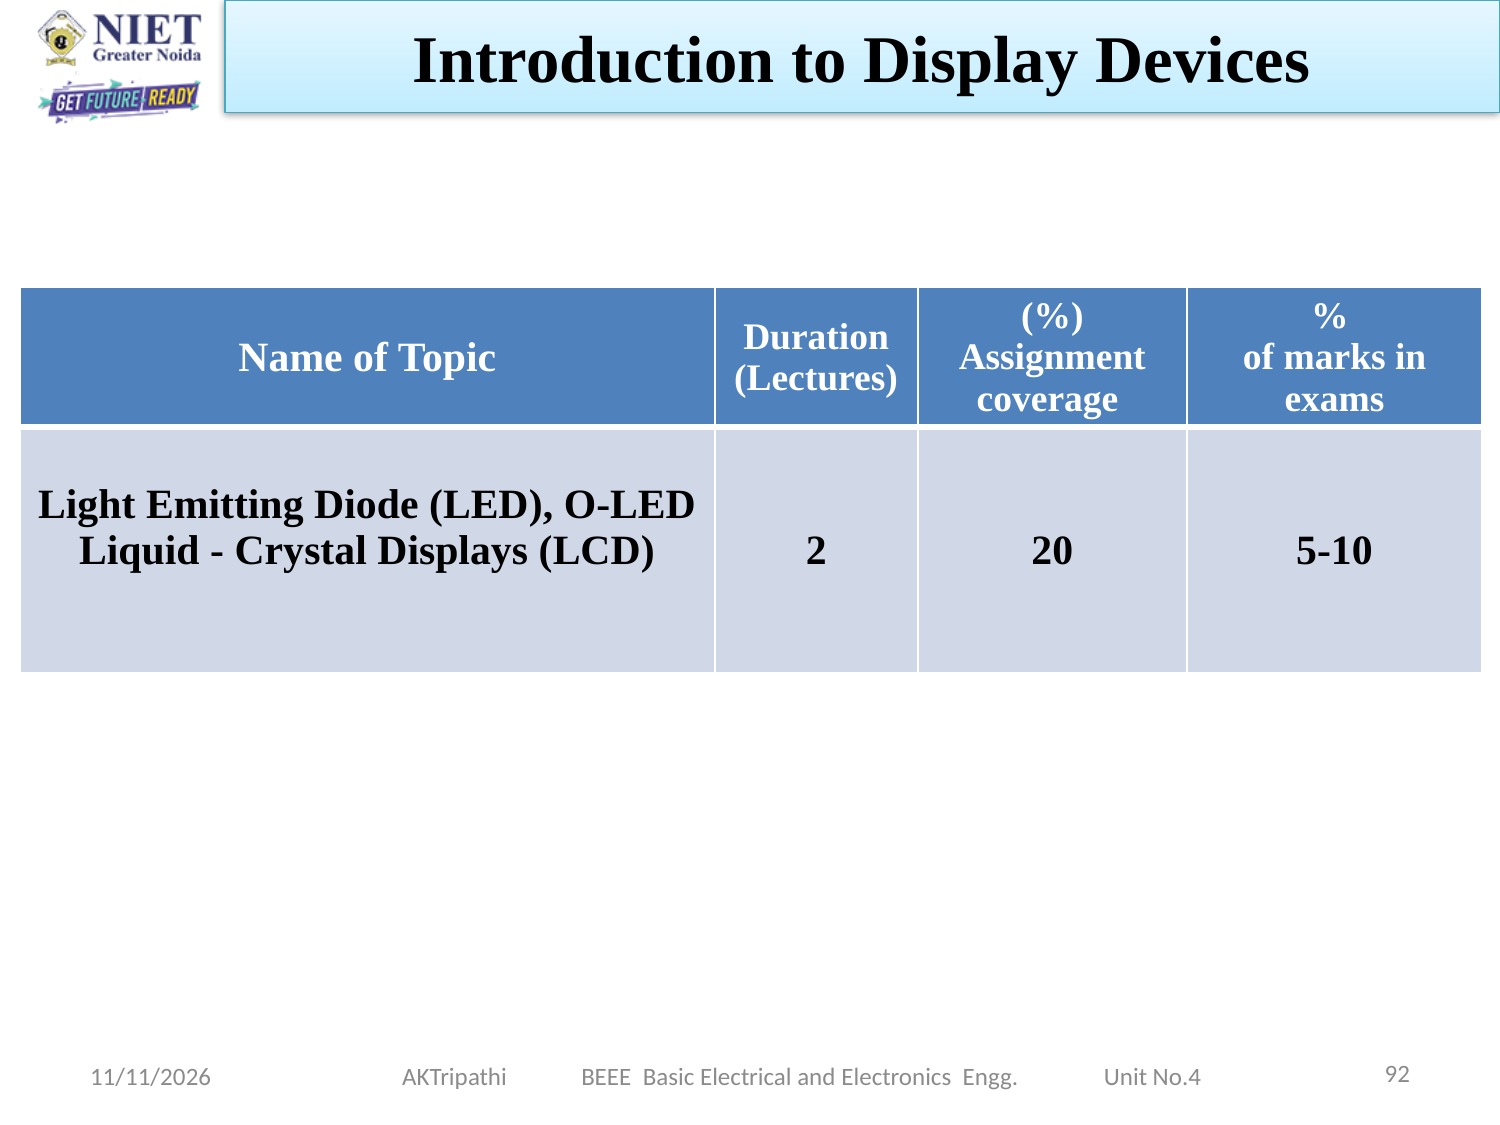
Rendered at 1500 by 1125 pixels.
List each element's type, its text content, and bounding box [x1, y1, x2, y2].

footer AKTripathi BEEE Basic Electrical and Electronics Engg. Unit No.4 [425, 1045, 1231, 1106]
table_cell Light Emitting Diode (LED), O-LED Liquid - Crystal Displays (LCD) [21, 430, 714, 672]
table_cell 5-10 [1188, 430, 1481, 672]
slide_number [75, 1045, 425, 1106]
slide_number 92 [1074, 1042, 1425, 1103]
table_cell 20 [919, 430, 1186, 672]
text_box Introduction to Display Devices [238, 0, 1500, 113]
table_cell 2 [716, 430, 917, 672]
table_header (%) Assignment coverage [919, 288, 1186, 424]
table_header % of marks in exams [1188, 288, 1481, 424]
table_header Name of Topic [21, 288, 714, 424]
picture [0, 0, 238, 135]
table_header Duration (Lectures) [716, 288, 917, 424]
